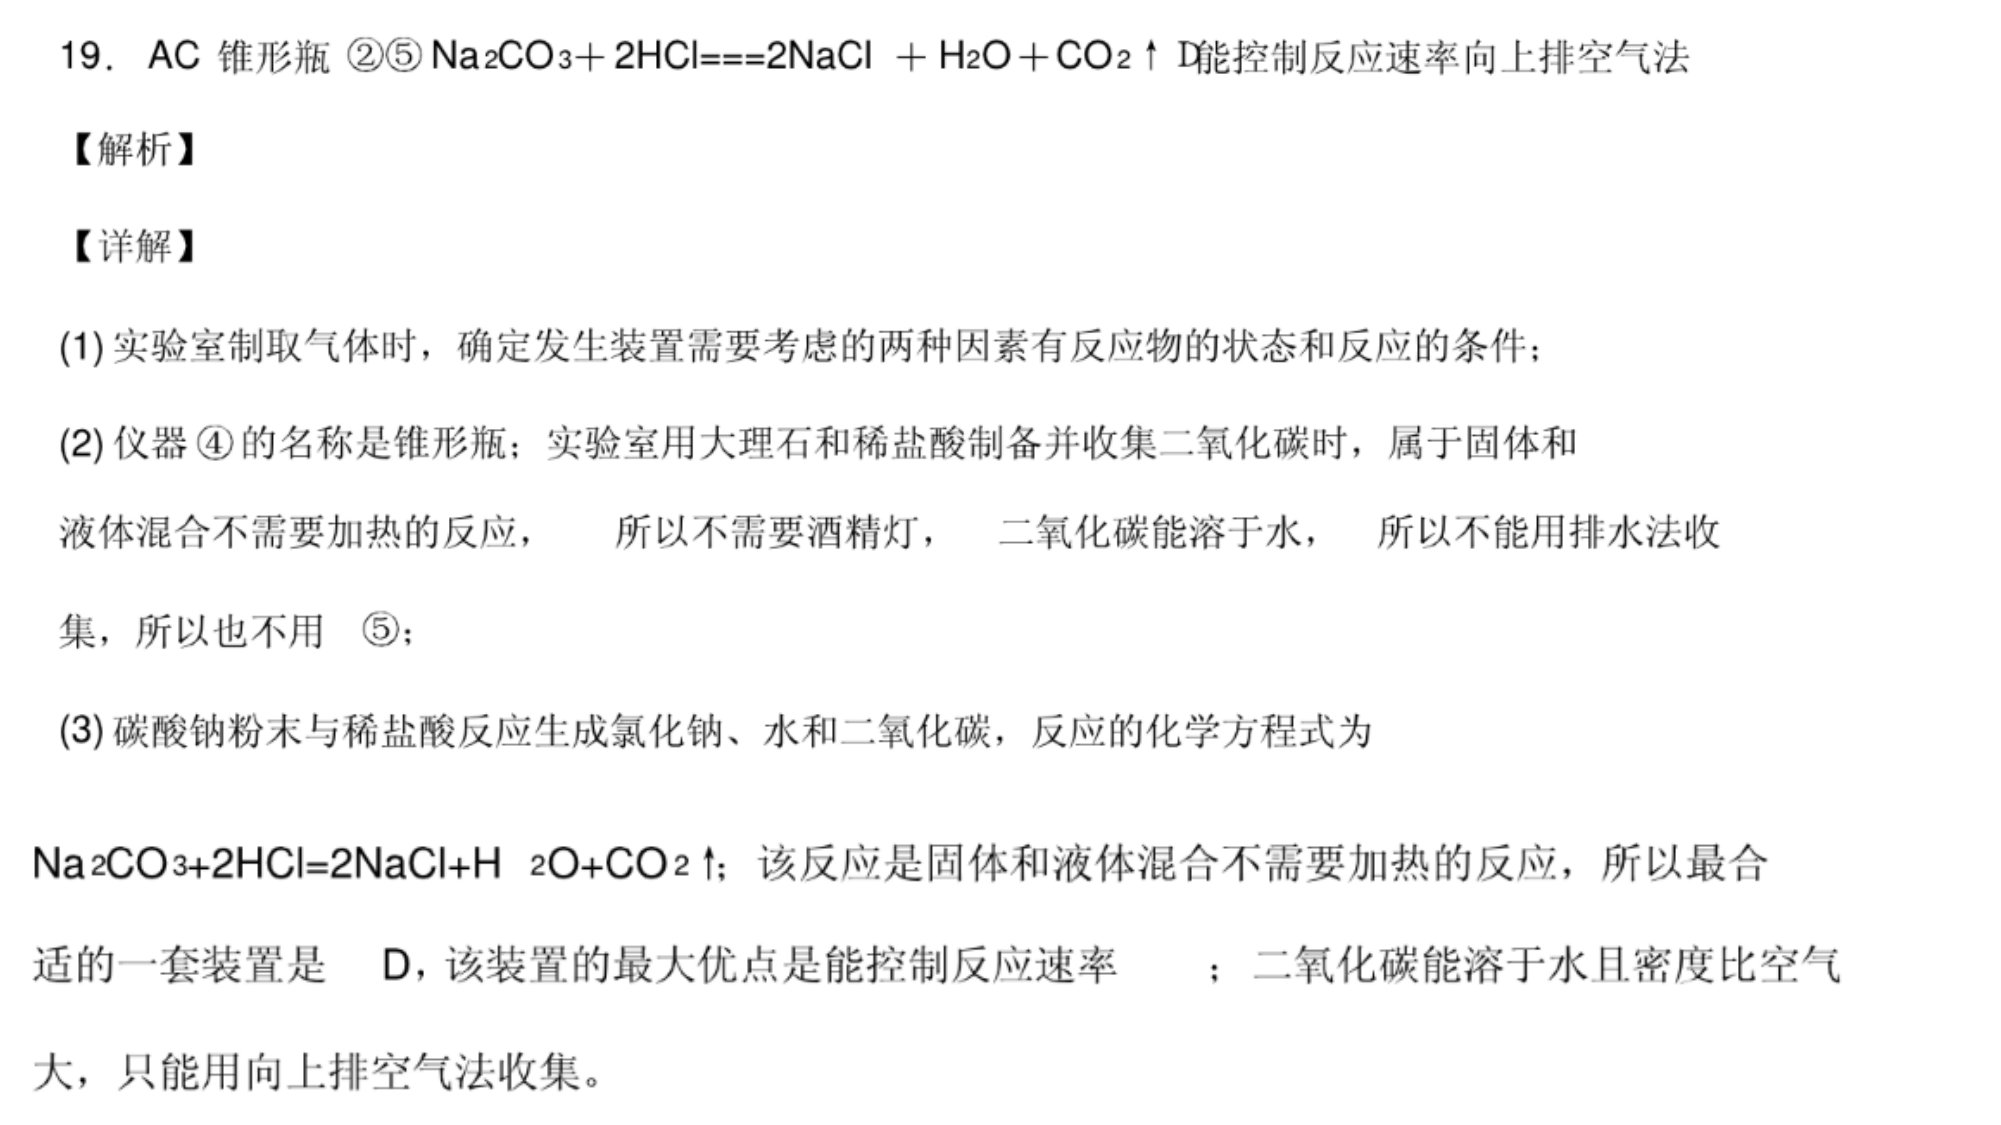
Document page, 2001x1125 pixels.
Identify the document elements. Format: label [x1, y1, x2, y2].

picture [20, 826, 1878, 1101]
picture [20, 17, 1732, 770]
